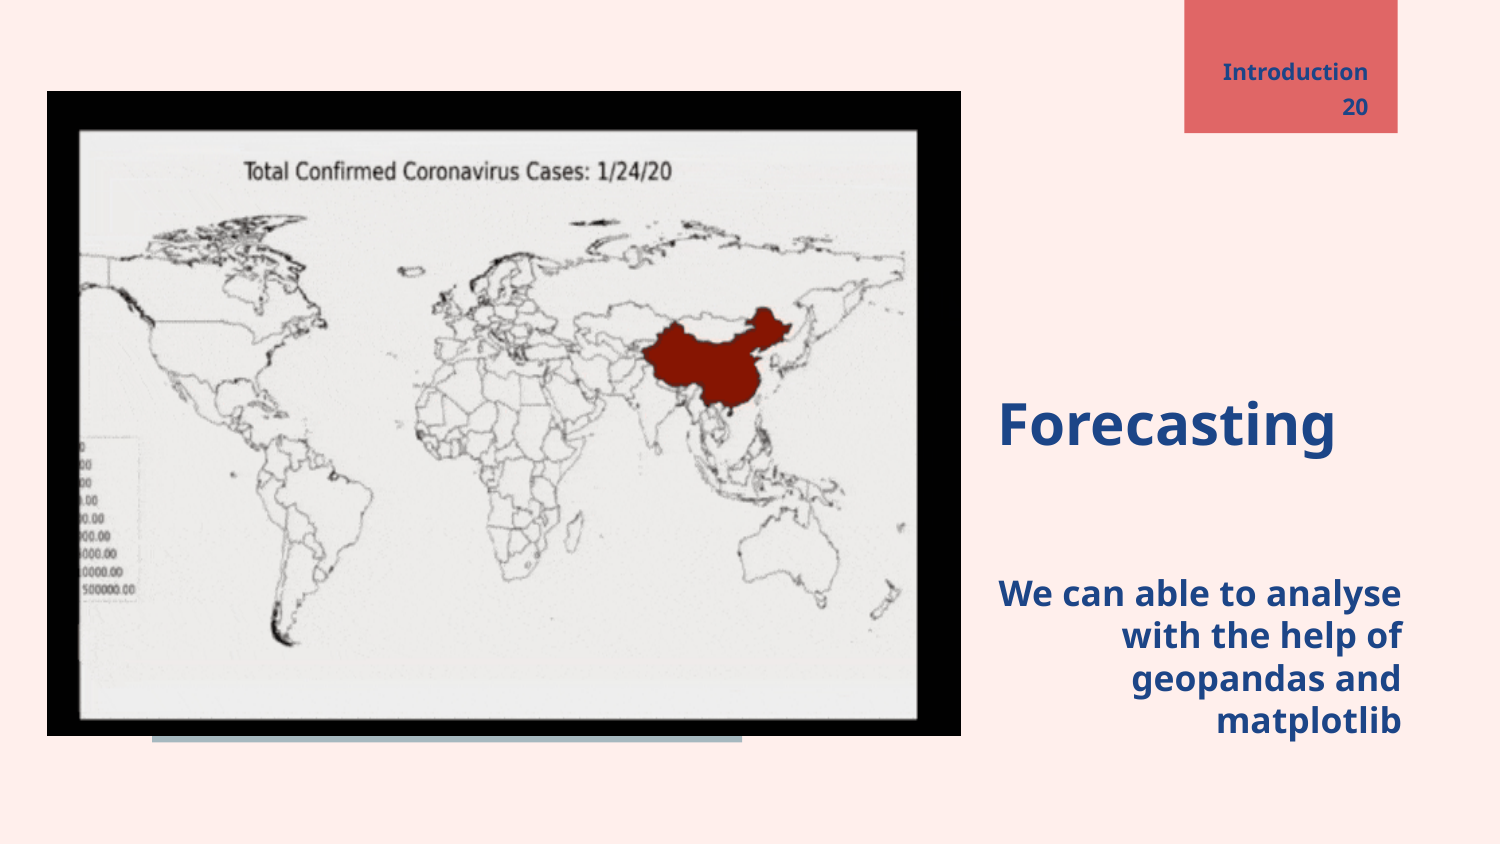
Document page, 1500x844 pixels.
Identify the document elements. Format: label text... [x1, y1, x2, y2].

title Introduction [913, 21, 1384, 101]
picture [47, 91, 961, 736]
slide_number 20 [1293, 77, 1384, 143]
subtitle We can able to analyse with the help of geopandas and matplotlib [979, 555, 1418, 746]
title Forecasting [966, 134, 1353, 472]
